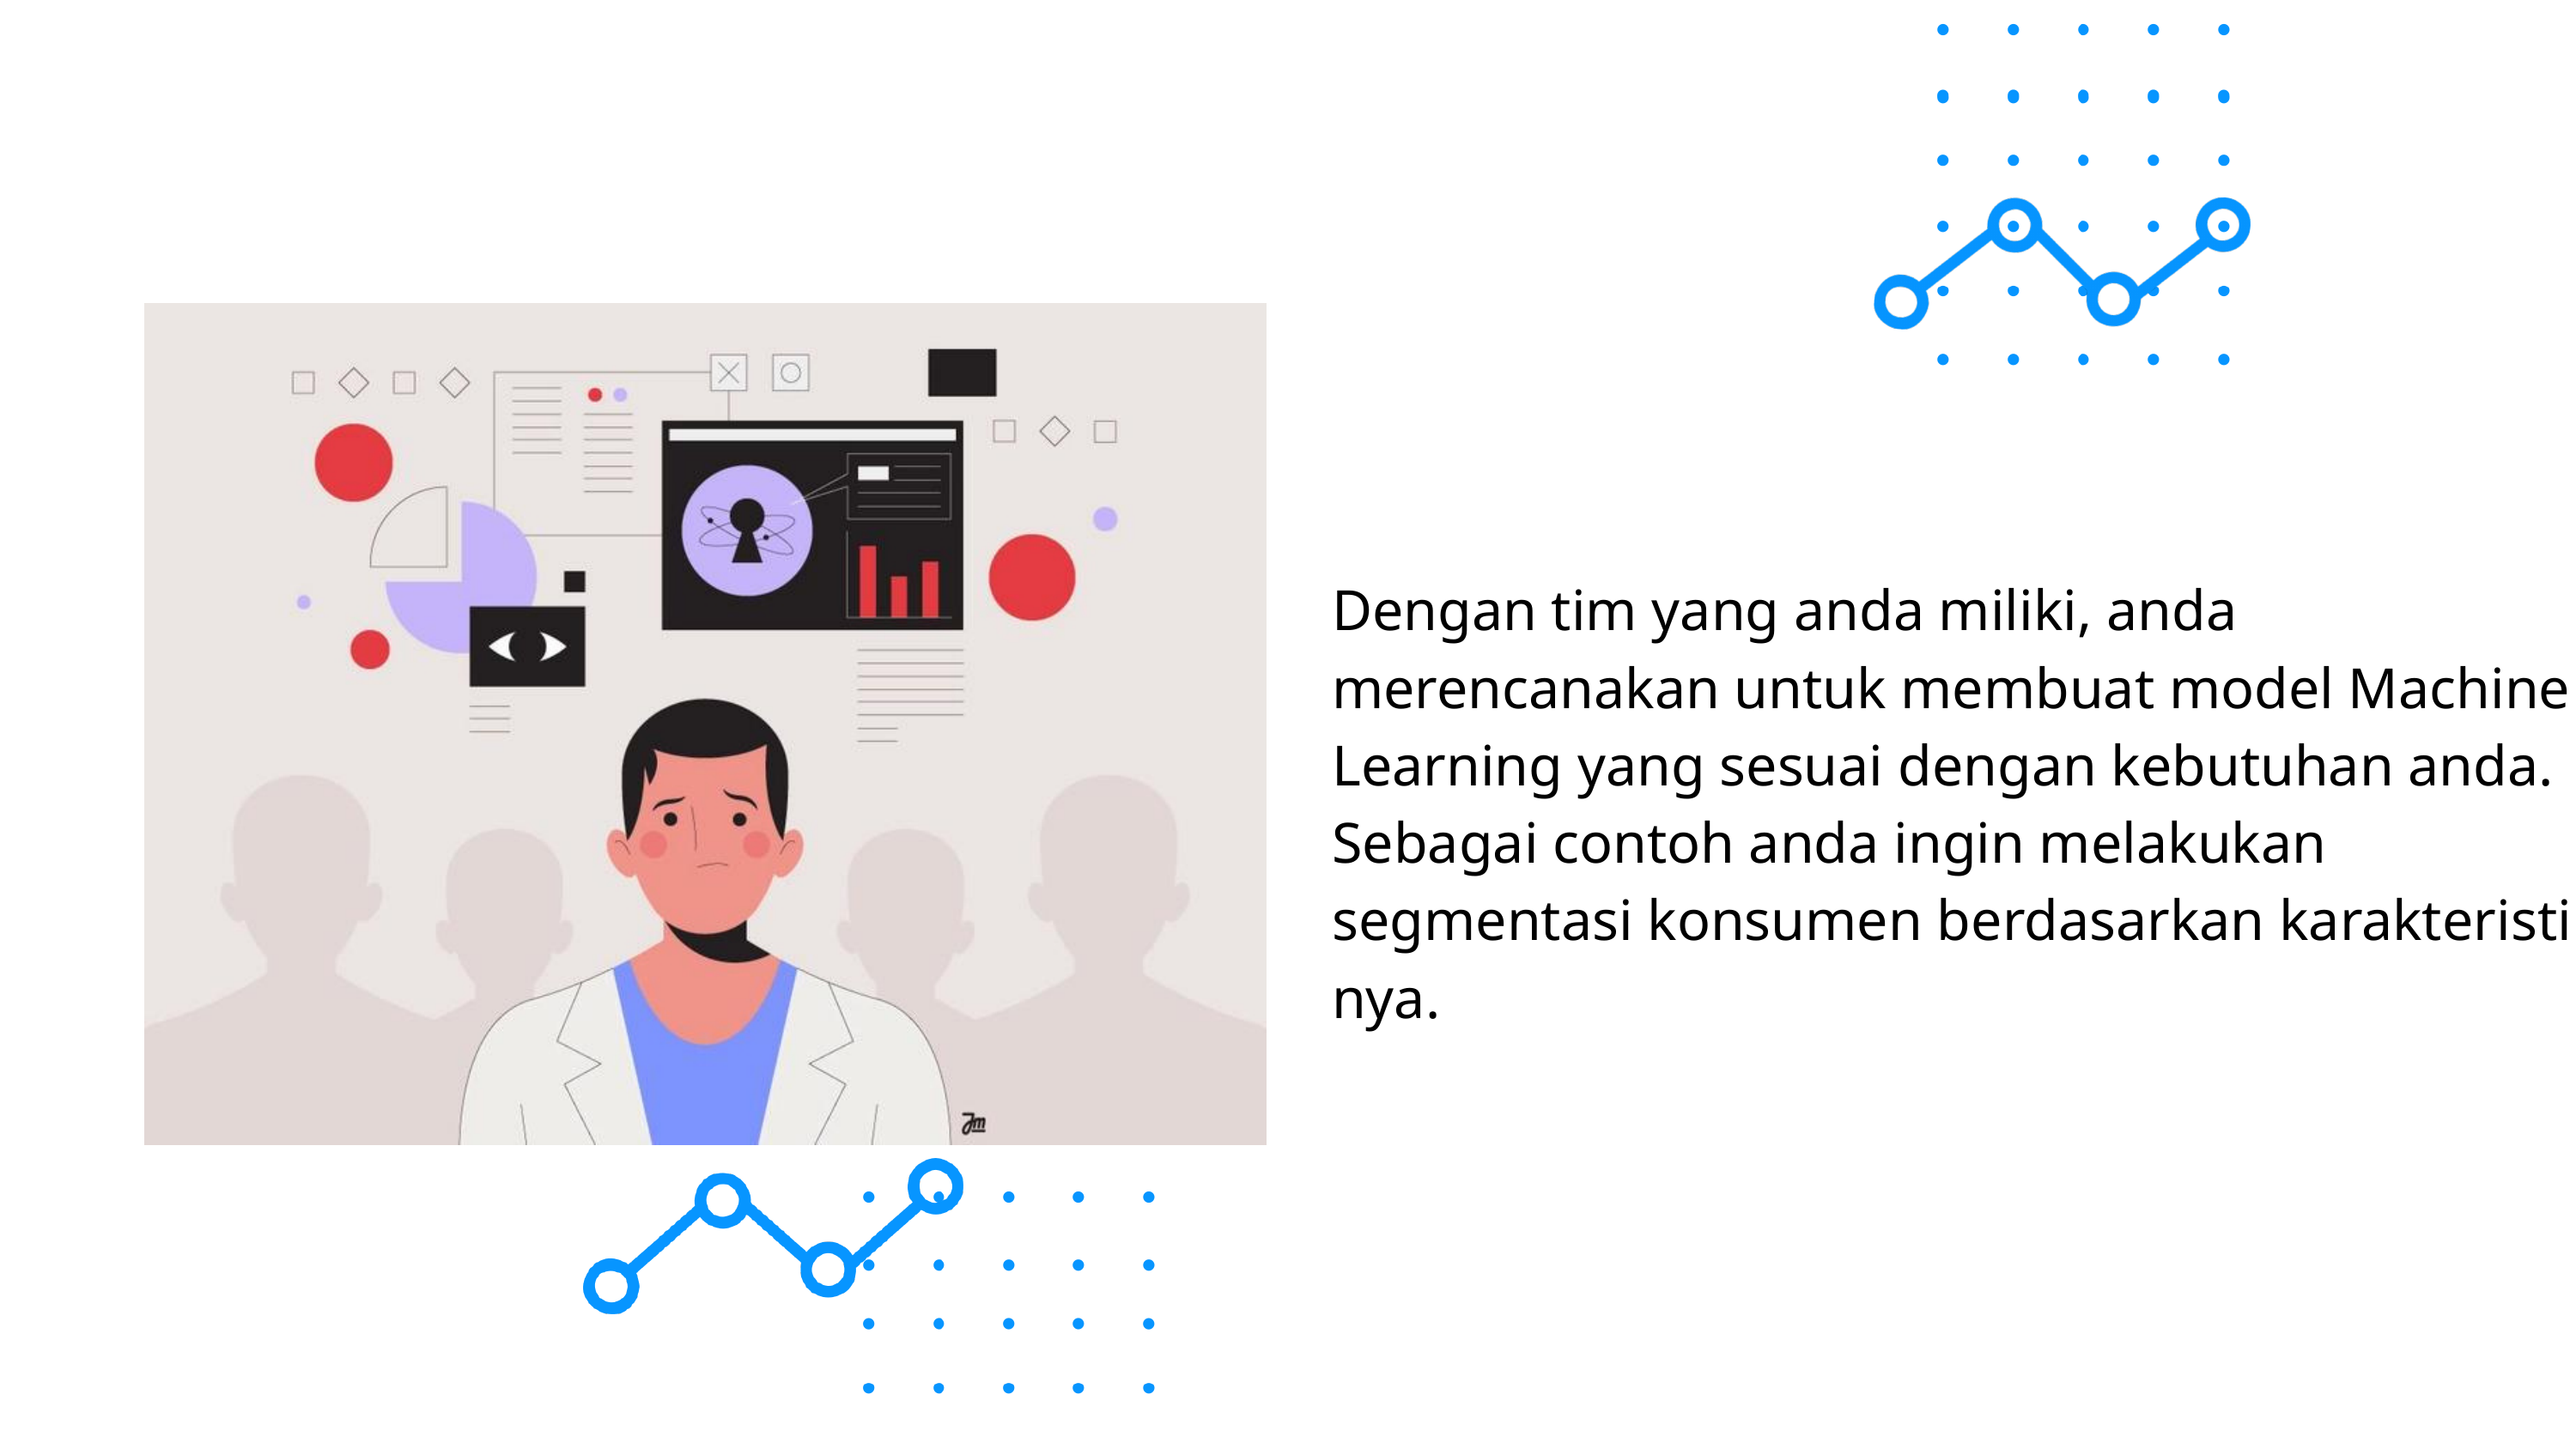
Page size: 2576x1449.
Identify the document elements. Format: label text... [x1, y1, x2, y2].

picture [144, 303, 1267, 1449]
text_box Dengan tim yang anda miliki, anda merencanakan untuk membuat model Machine Learning yang sesuai dengan kebutuhan anda. Sebagai contoh anda ingin melakukan segmentasi konsumen berdasarkan karakteristik nya. [1332, 564, 2576, 1029]
picture [1873, 0, 2251, 368]
